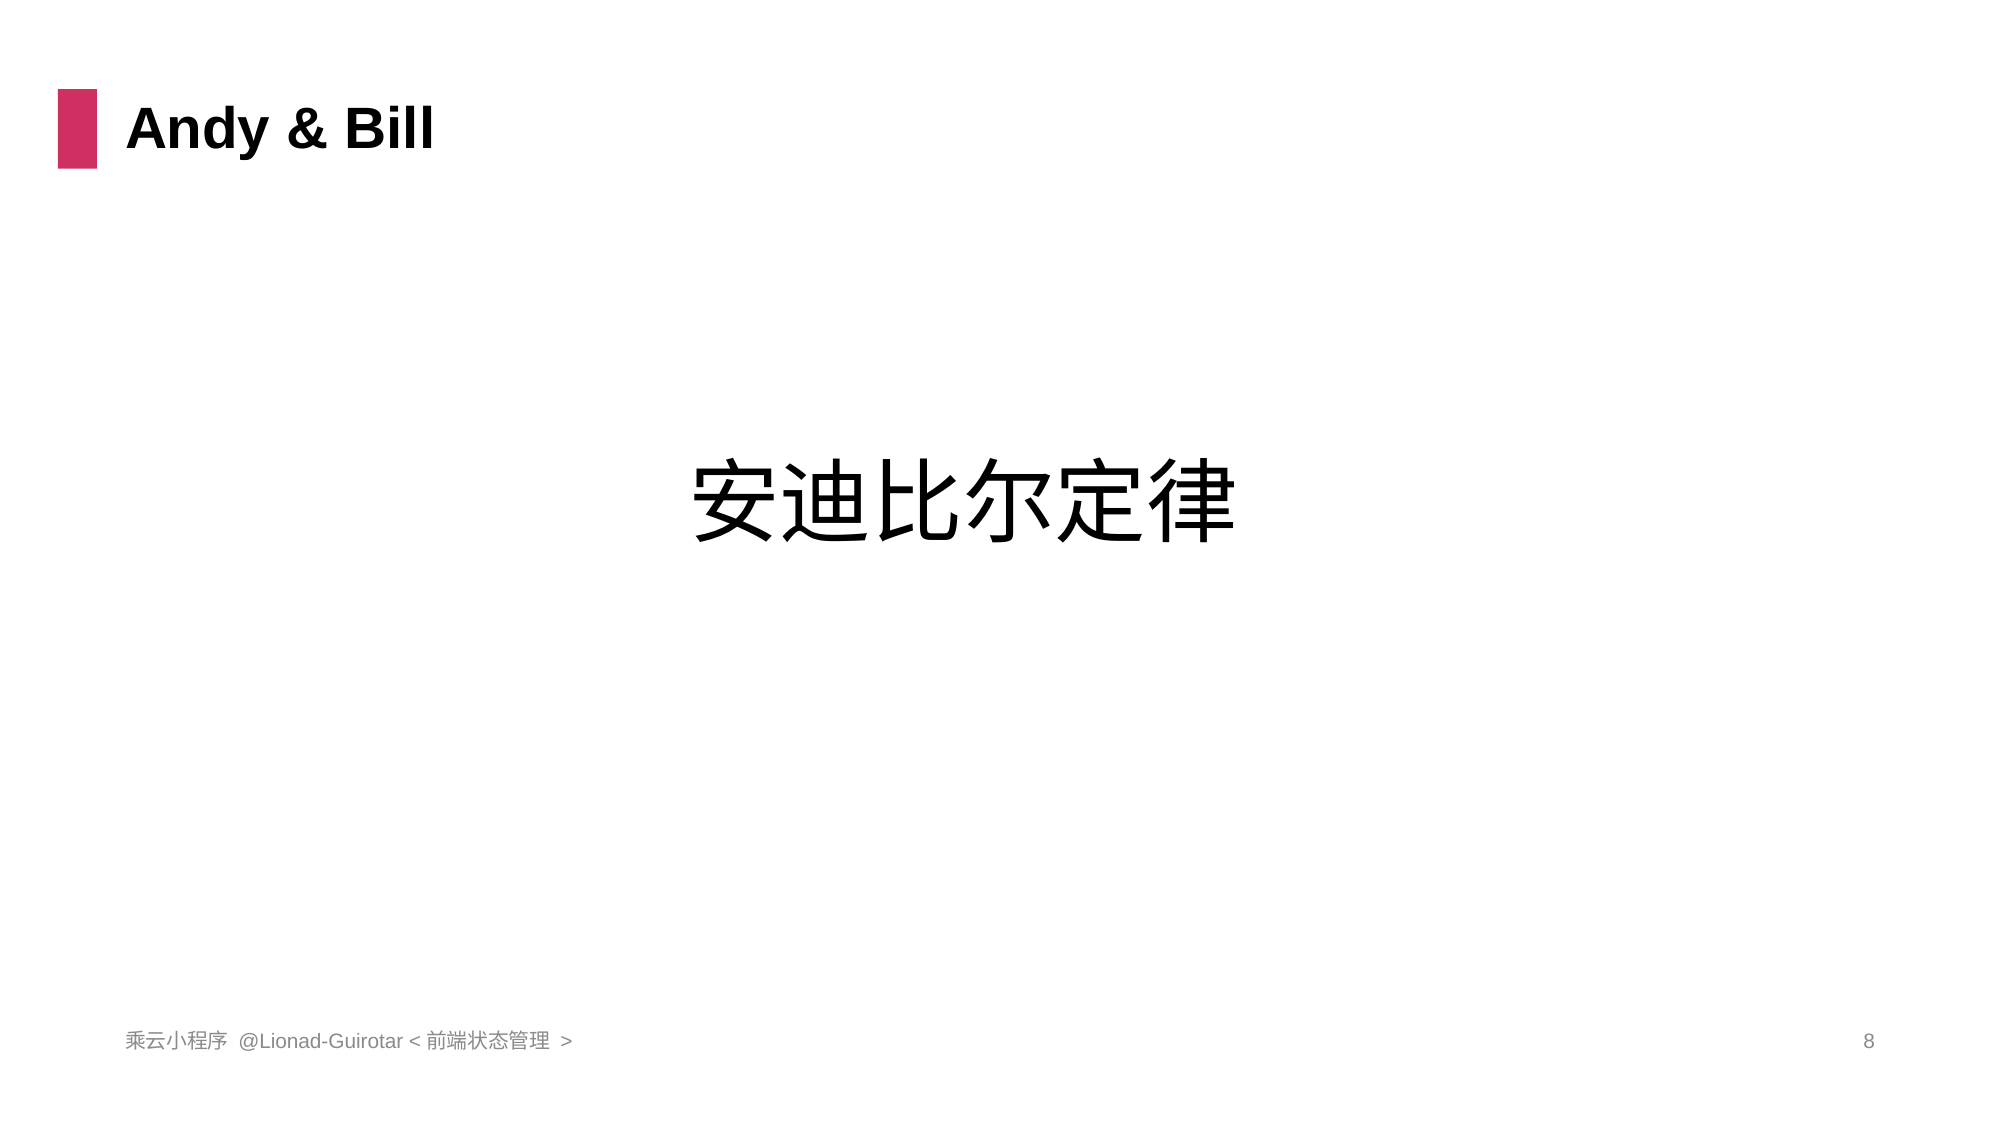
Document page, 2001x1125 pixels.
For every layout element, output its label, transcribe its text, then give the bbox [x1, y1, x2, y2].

slide_number 8 [1412, 1023, 1890, 1058]
title Andy & Bill [109, 0, 1890, 169]
text_box 安迪比尔定律 [673, 436, 1327, 561]
footer 乘云小程序 @Lionad-Guirotar <前端状态管理 > [109, 1023, 790, 1058]
text_box [57, 88, 98, 170]
